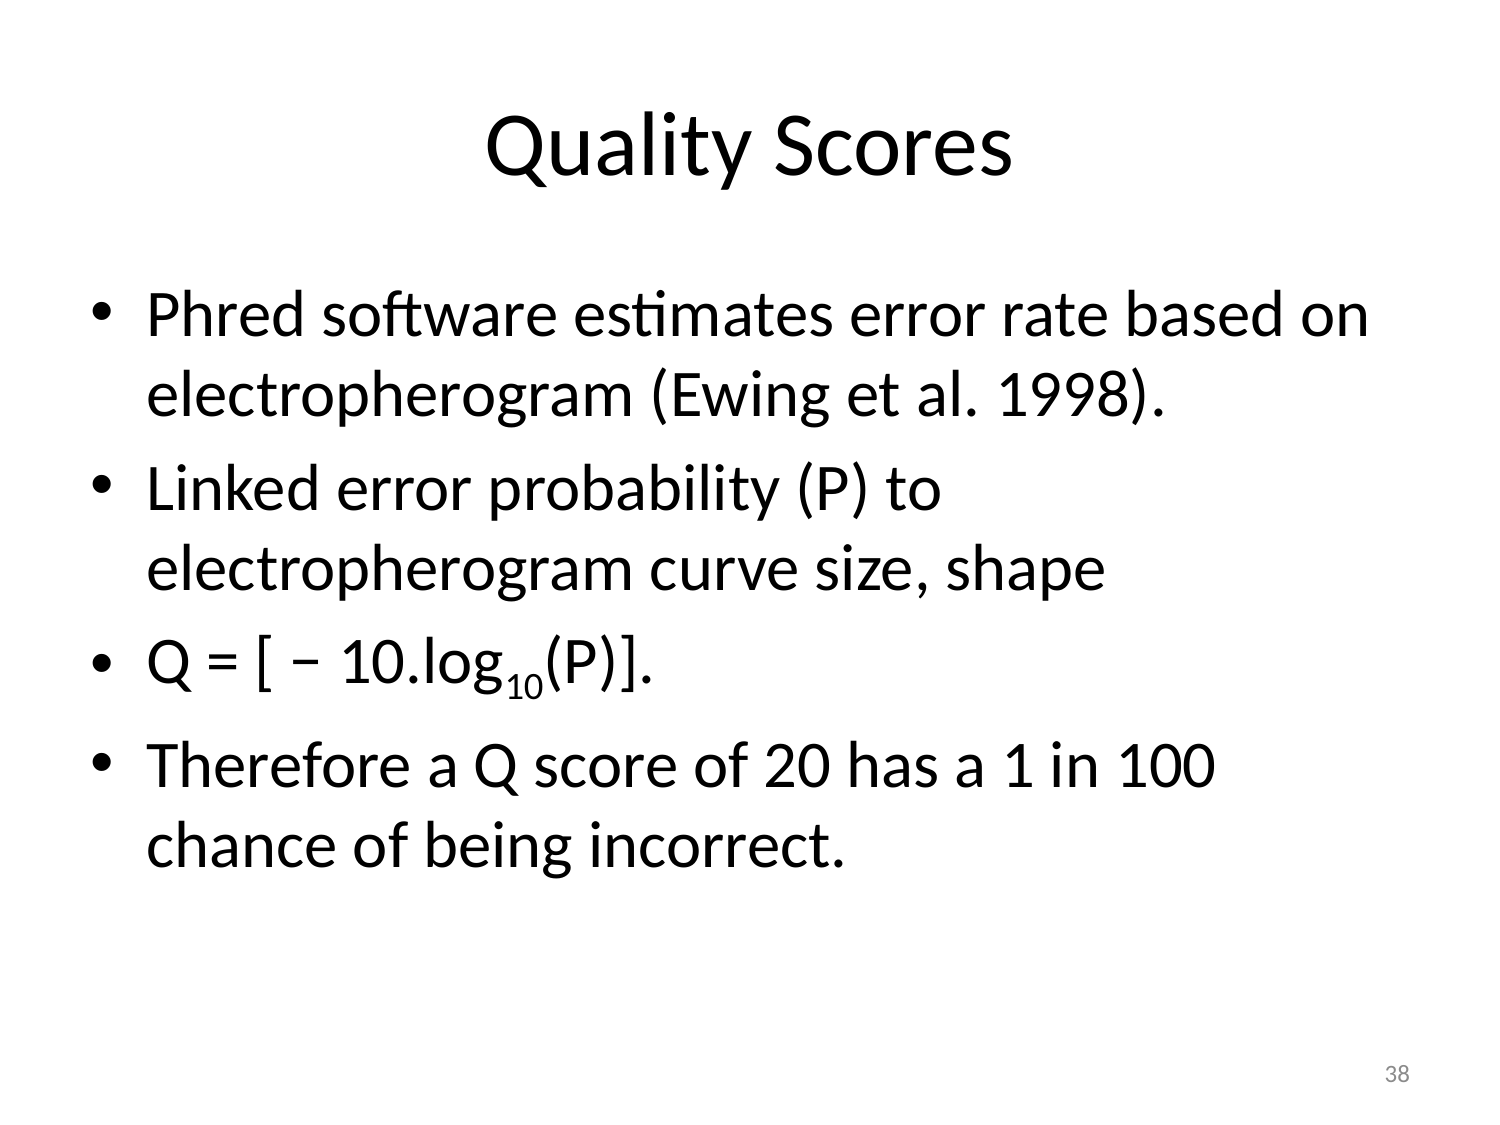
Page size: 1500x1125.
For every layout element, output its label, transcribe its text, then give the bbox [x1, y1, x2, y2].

slide_number 38 [1074, 1042, 1425, 1103]
list Phred software estimates error rate based on electropherogram (Ewing et al. 1998). Linked error probability (P) to electropherogram curve size, shape Q = [ − 10.log10(P)]. Therefore a Q score of 20 has a 1 in 100 chance of being incorrect. [75, 262, 1425, 1005]
title Quality Scores [75, 45, 1425, 233]
